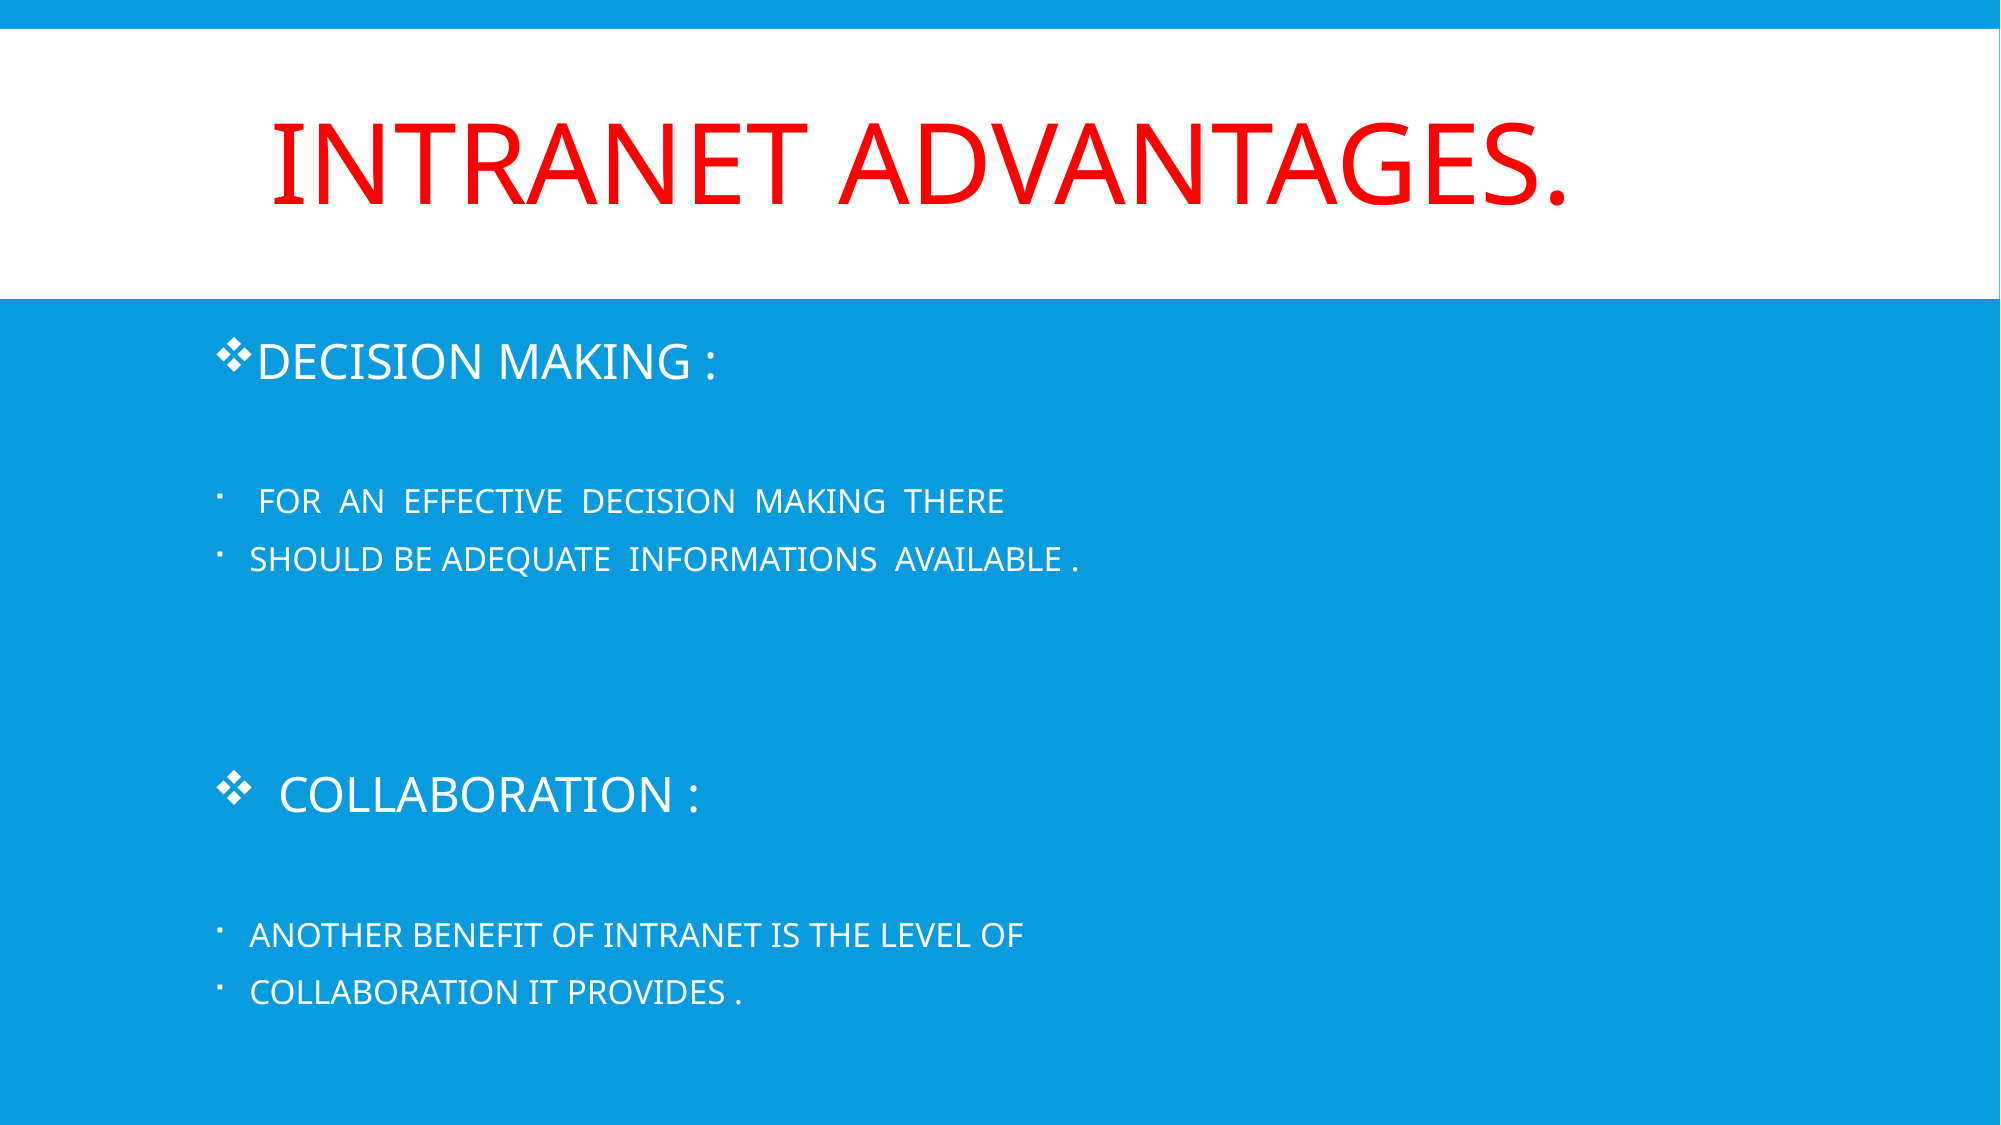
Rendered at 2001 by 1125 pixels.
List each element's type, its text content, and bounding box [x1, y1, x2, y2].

title Intranet advantages. [197, 46, 1803, 295]
list DECISION MAKING : FOR AN EFFECTIVE DECISION MAKING THERE SHOULD BE ADEQUATE INFORMATIONS AVAILABLE . COLLABORATION : ANOTHER BENEFIT OF INTRANET IS THE LEVEL OF COLLABORATION IT PROVIDES . [197, 329, 1803, 1020]
